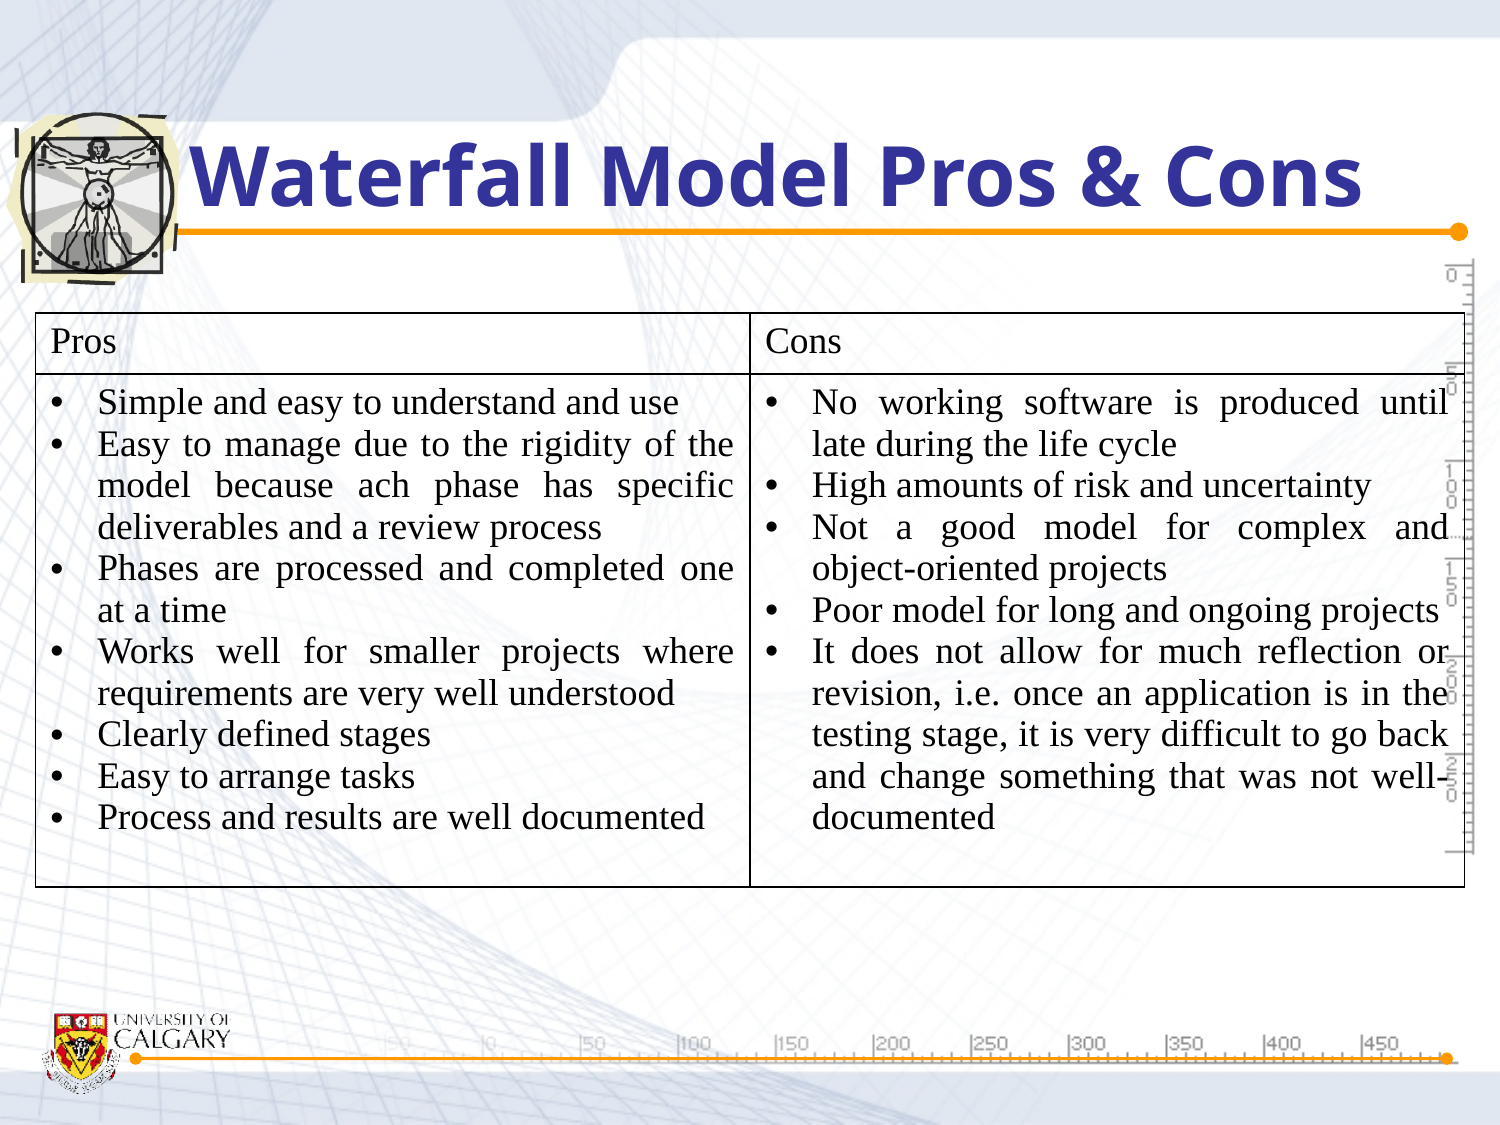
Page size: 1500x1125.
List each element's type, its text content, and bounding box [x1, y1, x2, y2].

table_cell Simple and easy to understand and use Easy to manage due to the rigidity of the model because ach phase has specific deliverables and a review process Phases are processed and completed one at a time Works well for smaller projects where requirements are very well understood Clearly defined stages Easy to arrange tasks Process and results are well documented [36, 375, 749, 886]
title Waterfall Model Pros & Cons [174, 42, 1468, 231]
table_header Pros [36, 314, 749, 373]
table_header Cons [751, 314, 1464, 373]
table_cell No working software is produced until late during the life cycle High amounts of risk and uncertainty Not a good model for complex and object-oriented projects Poor model for long and ongoing projects It does not allow for much reflection or revision, i.e. once an application is in the testing stage, it is very difficult to go back and change something that was not well-documented [751, 375, 1464, 886]
picture [0, 0, 1500, 1125]
